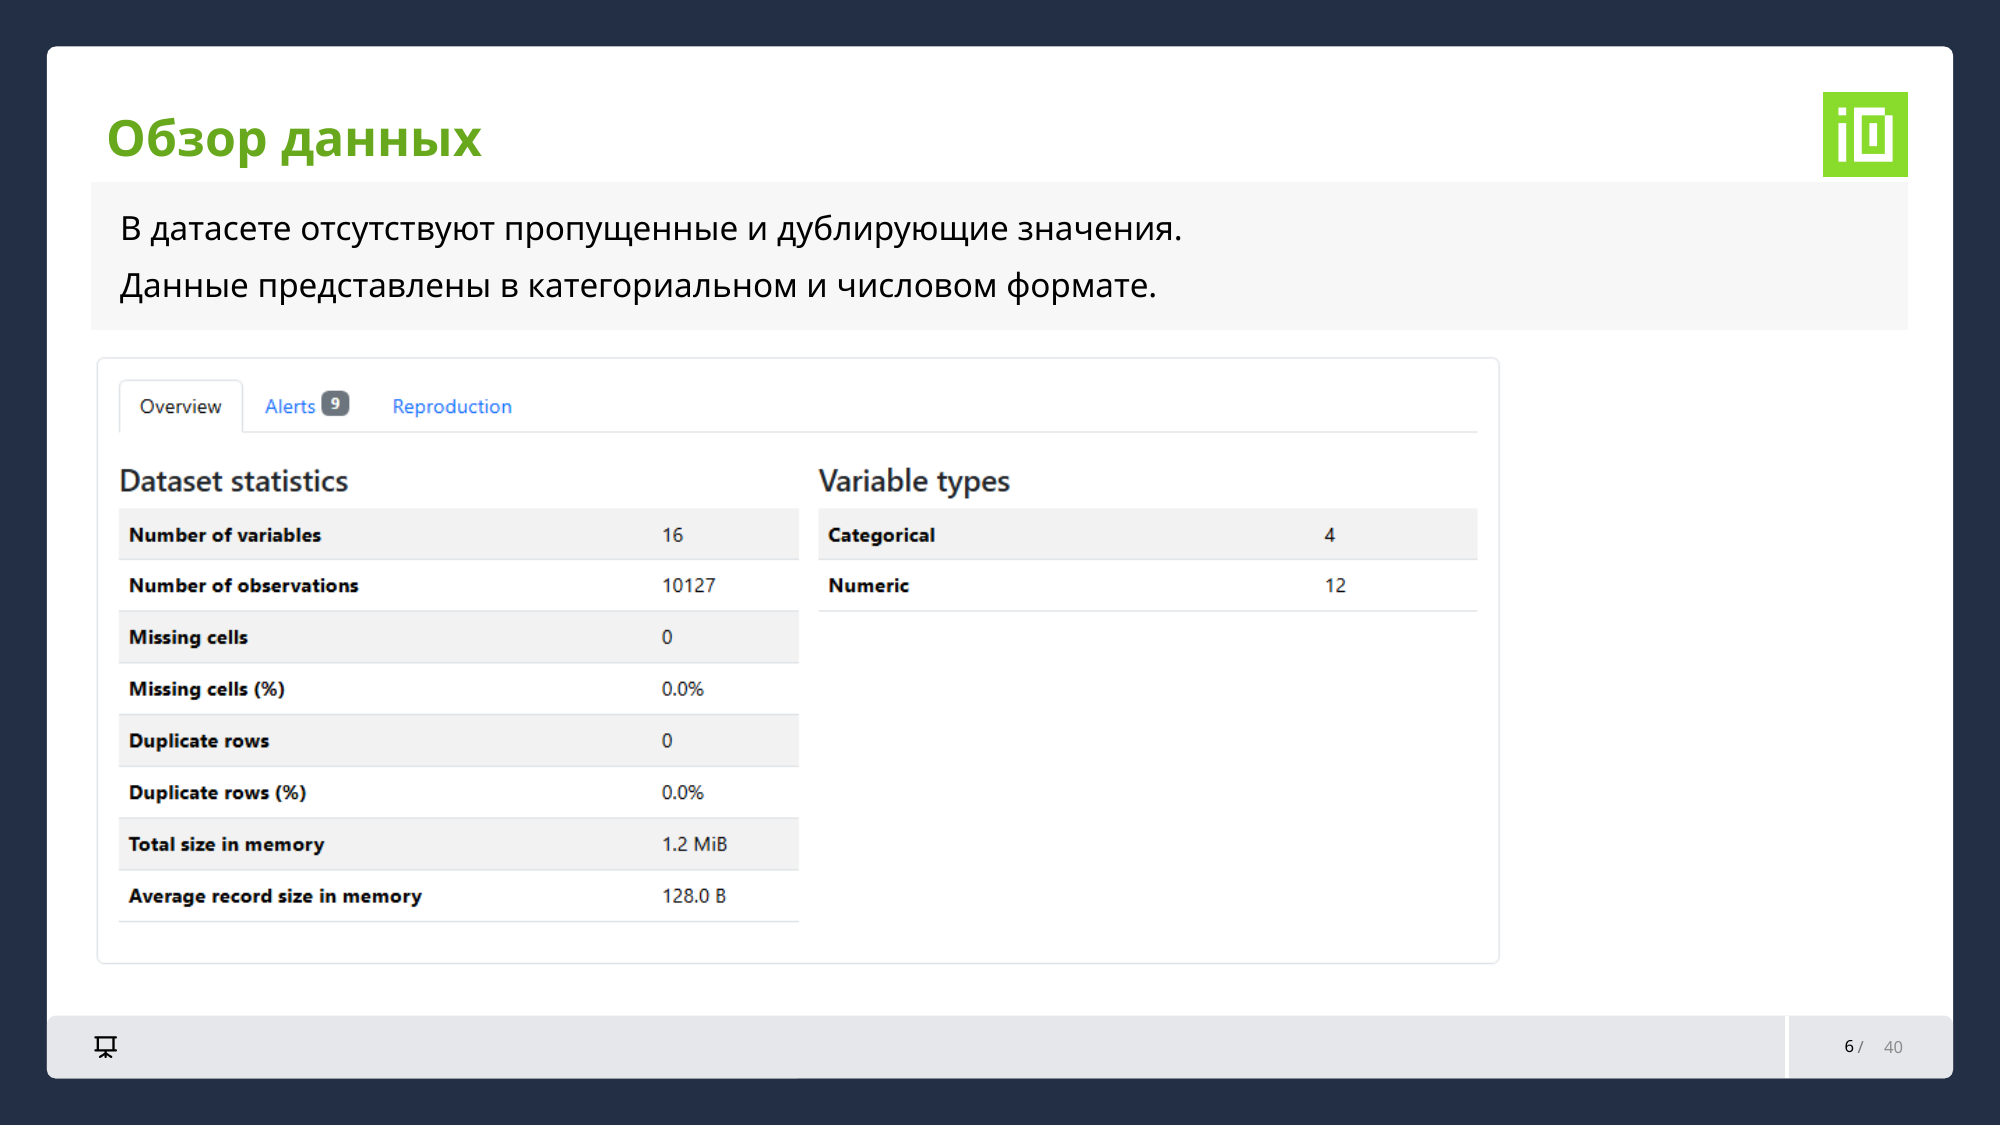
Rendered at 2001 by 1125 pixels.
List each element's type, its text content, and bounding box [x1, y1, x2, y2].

picture [1822, 92, 1908, 177]
slide_number 6 [1805, 1025, 1870, 1069]
picture [92, 1034, 119, 1060]
title Обзор данных [91, 92, 1592, 176]
picture [87, 335, 1521, 991]
text_box В датасете отсутствуют пропущенные и дублирующие значения. Данные представлены в категориальном и числовом формате. [105, 204, 1870, 263]
slide_number 40 [1870, 1025, 1945, 1069]
text_box [91, 182, 1908, 330]
